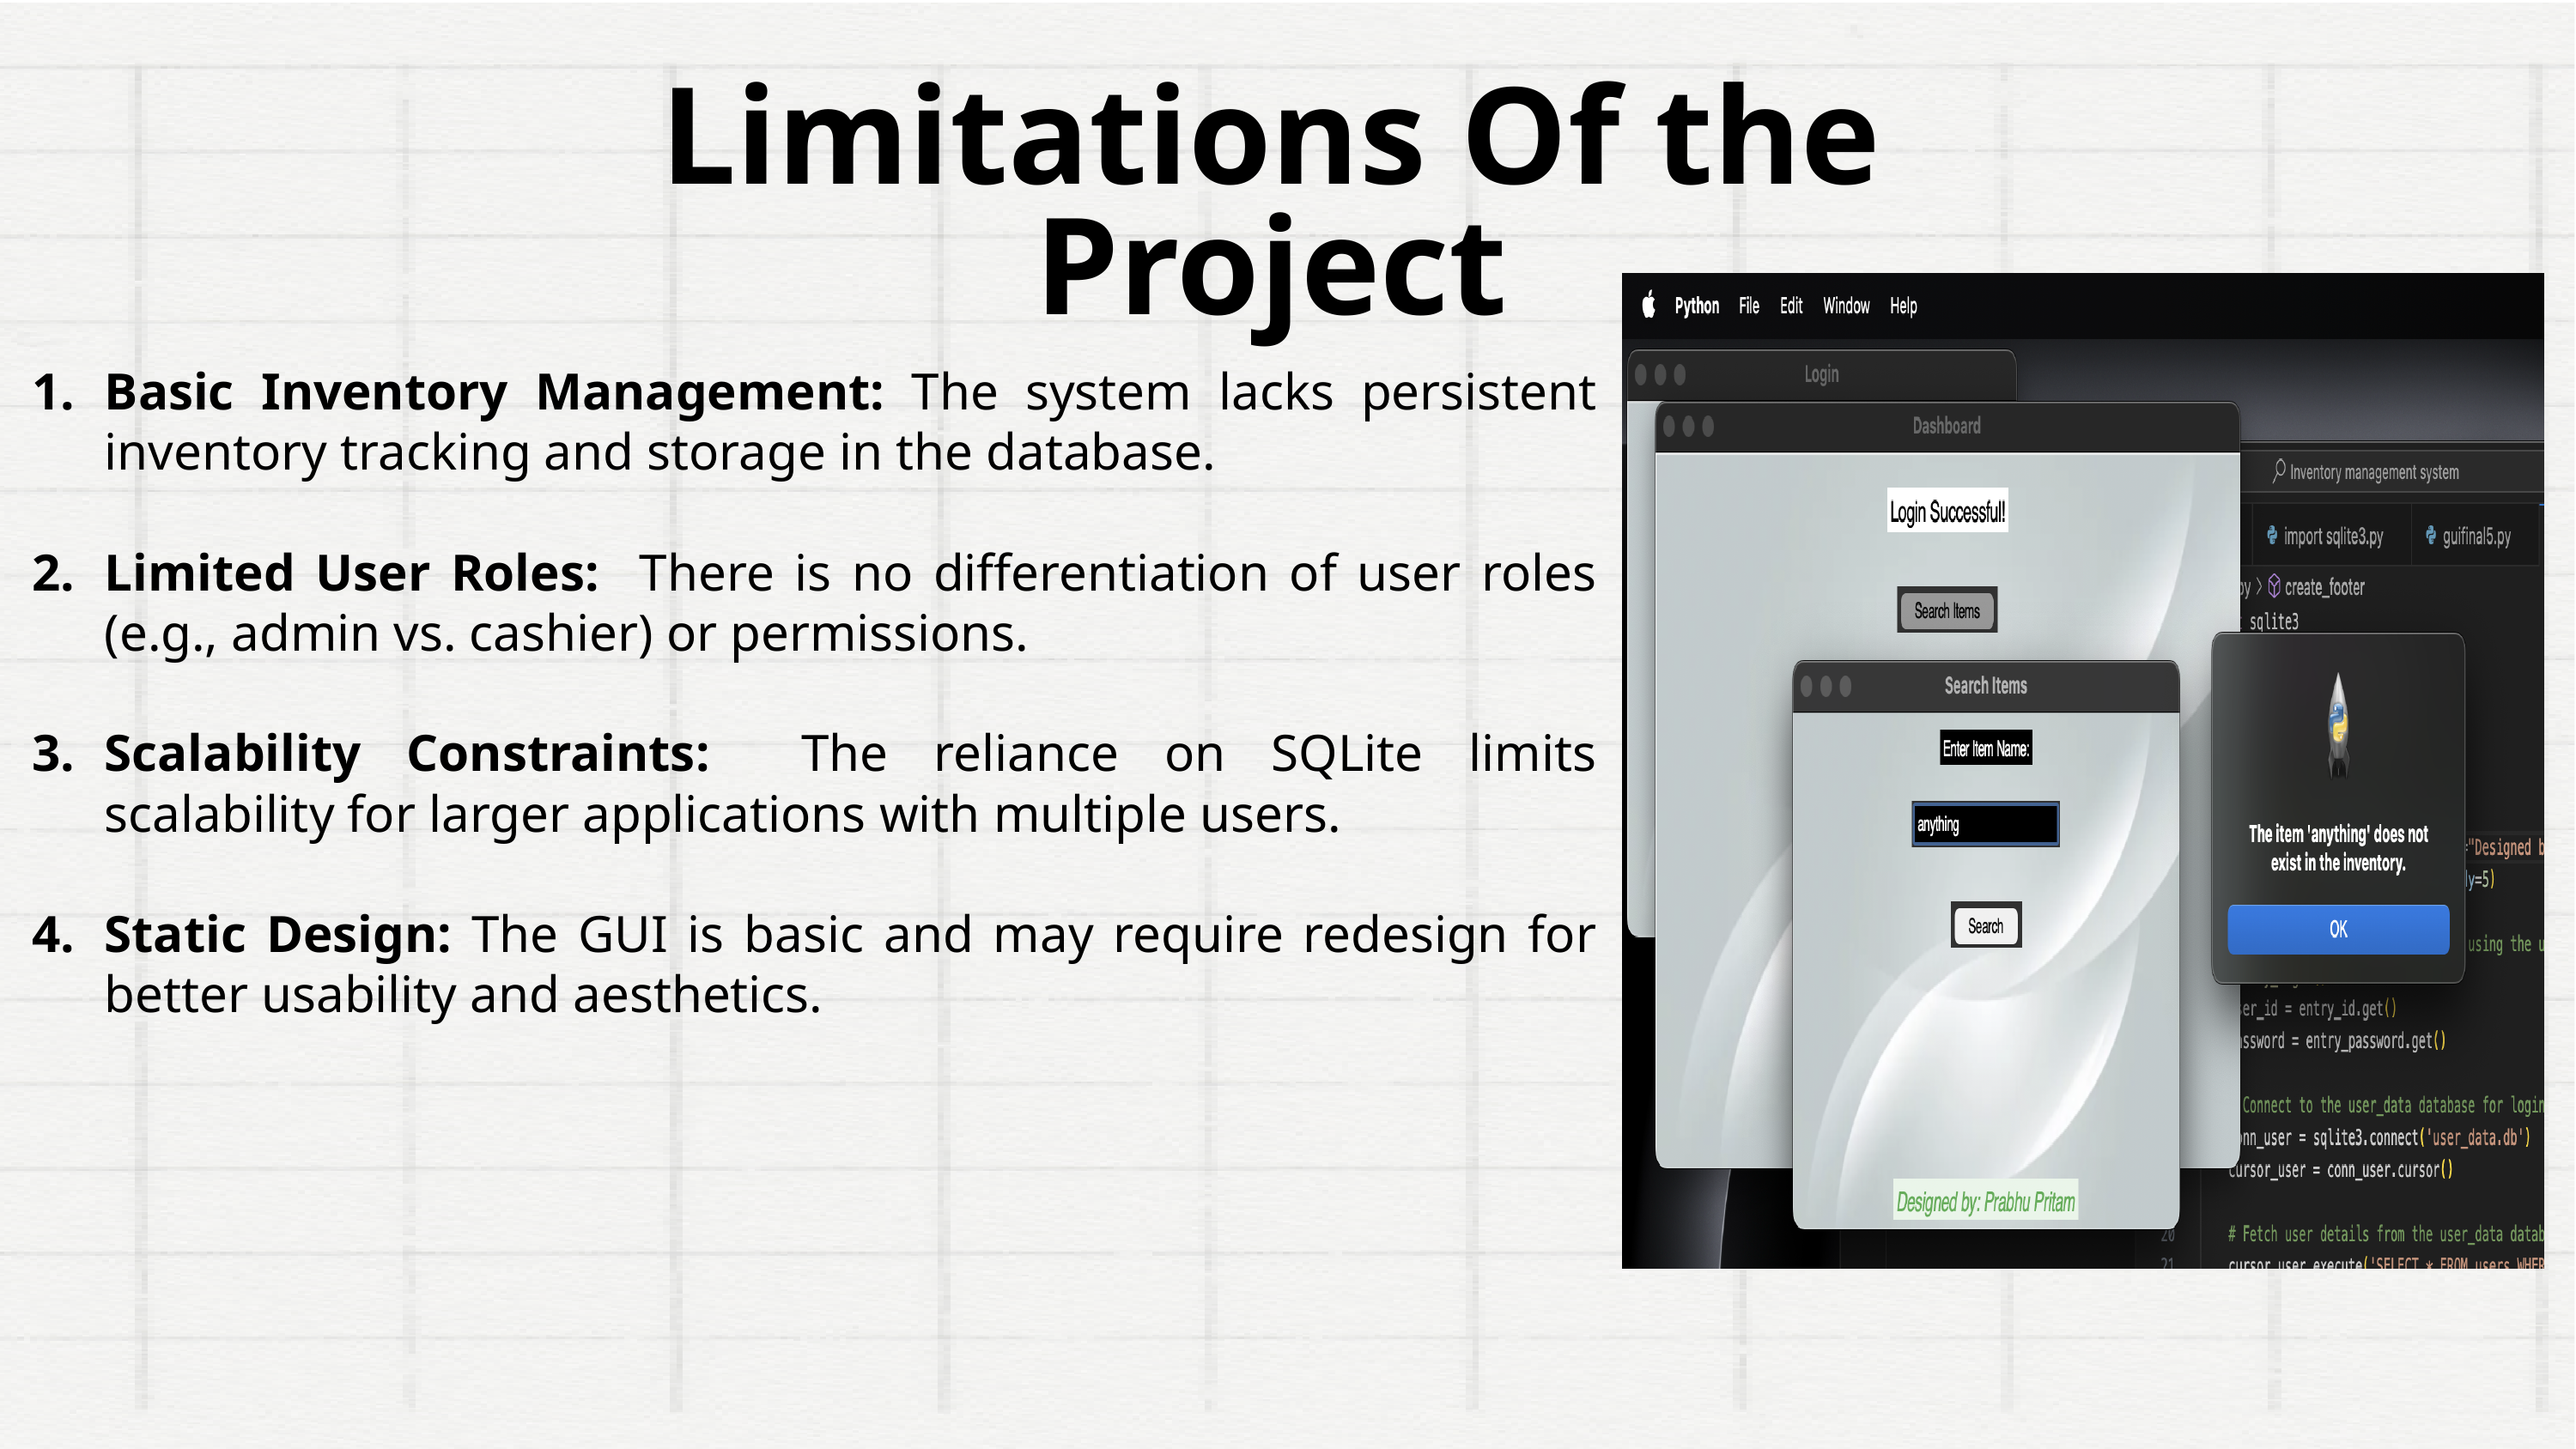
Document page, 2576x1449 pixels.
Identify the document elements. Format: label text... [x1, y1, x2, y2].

text_box Basic Inventory Management: The system lacks persistent inventory tracking and storage in the database. Limited User Roles: There is no differentiation of user roles (e.g., admin vs. cashier) or permissions. Scalability Constraints: The reliance on SQLite limits scalability for larger applications with multiple users. Static Design: The GUI is basic and may require redesign for better usability and aesthetics. [32, 359, 1597, 1023]
picture [1622, 273, 2544, 1269]
text_box [0, 3, 2575, 1449]
text_box Limitations Of the Project [418, 81, 2124, 342]
